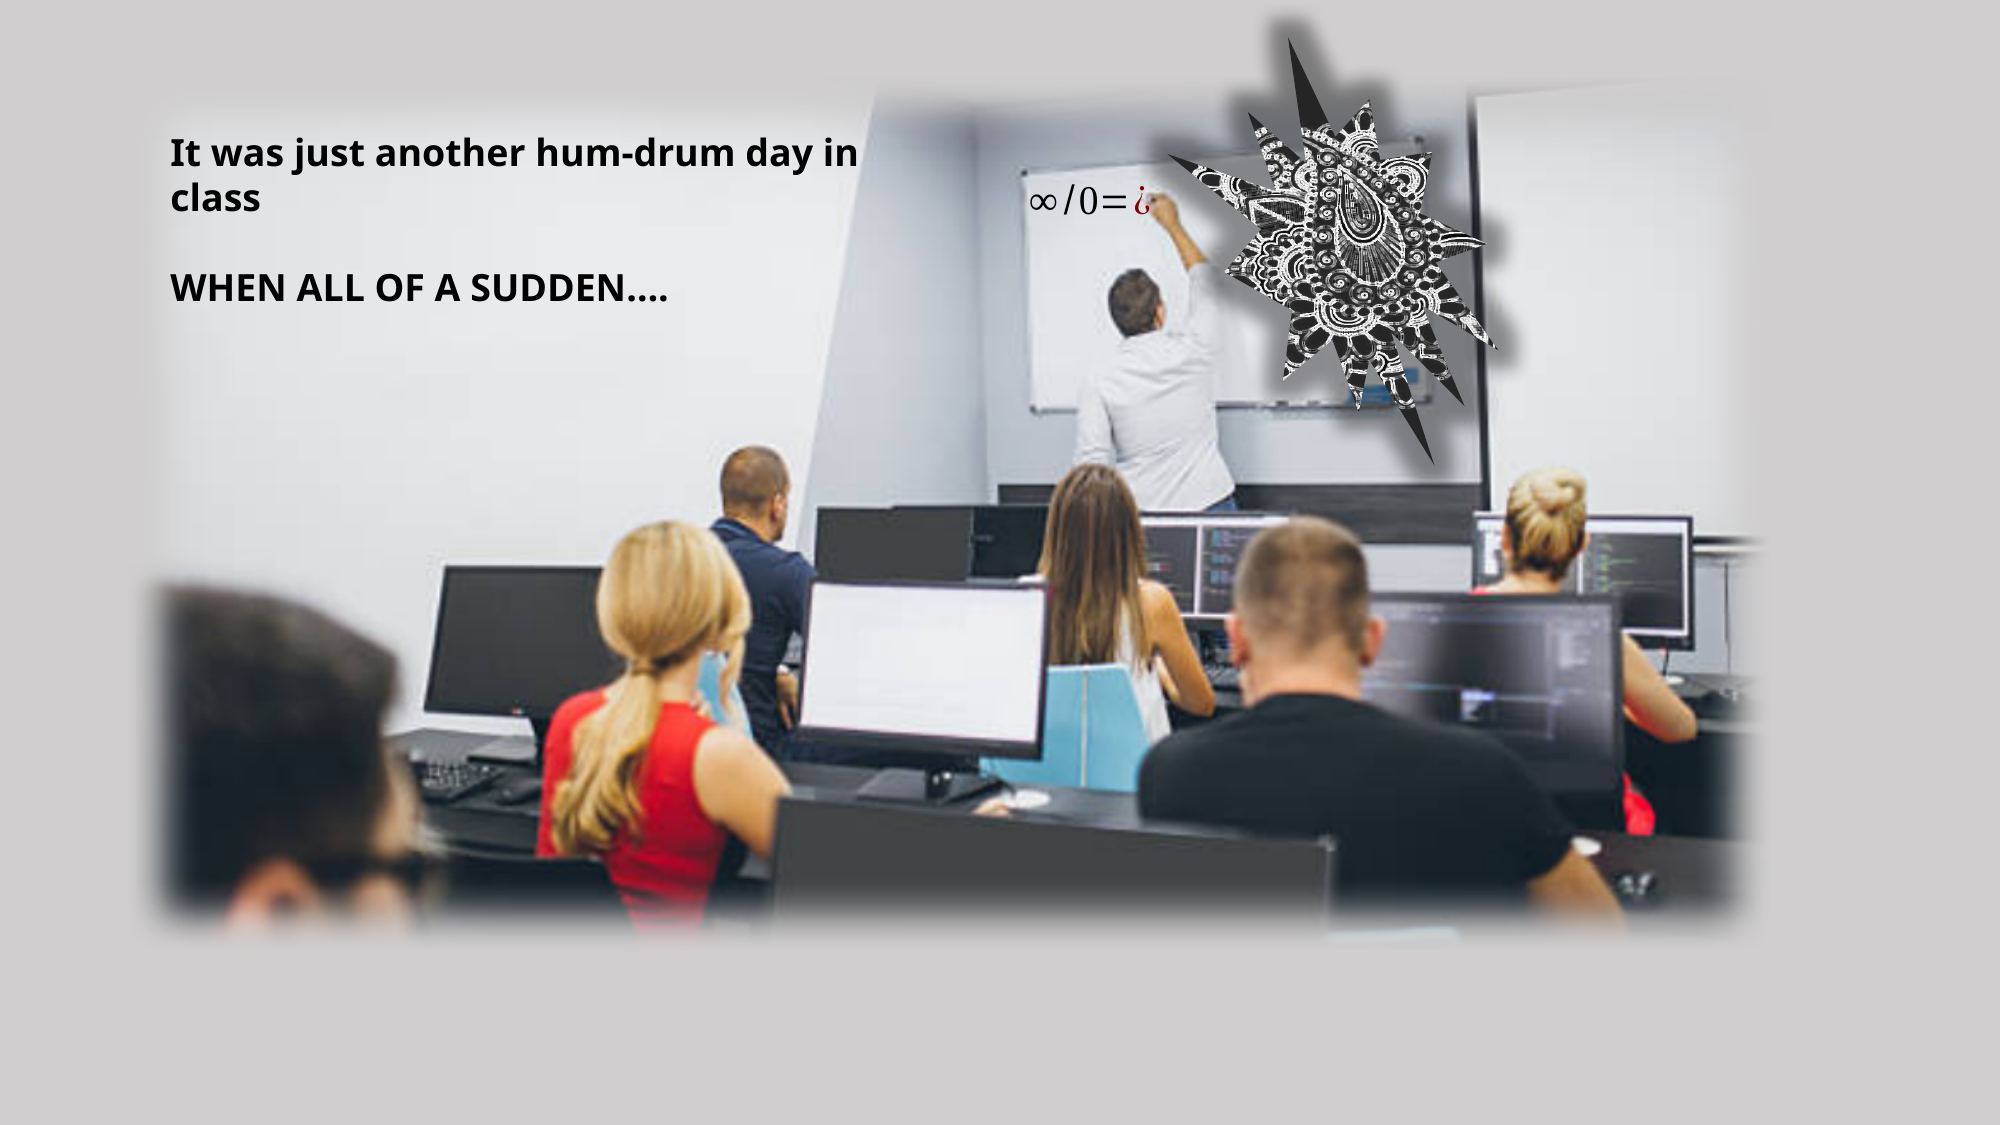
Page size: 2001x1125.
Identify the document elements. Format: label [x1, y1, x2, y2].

text_box [125, 75, 1774, 954]
text_box [1286, 36, 1308, 75]
